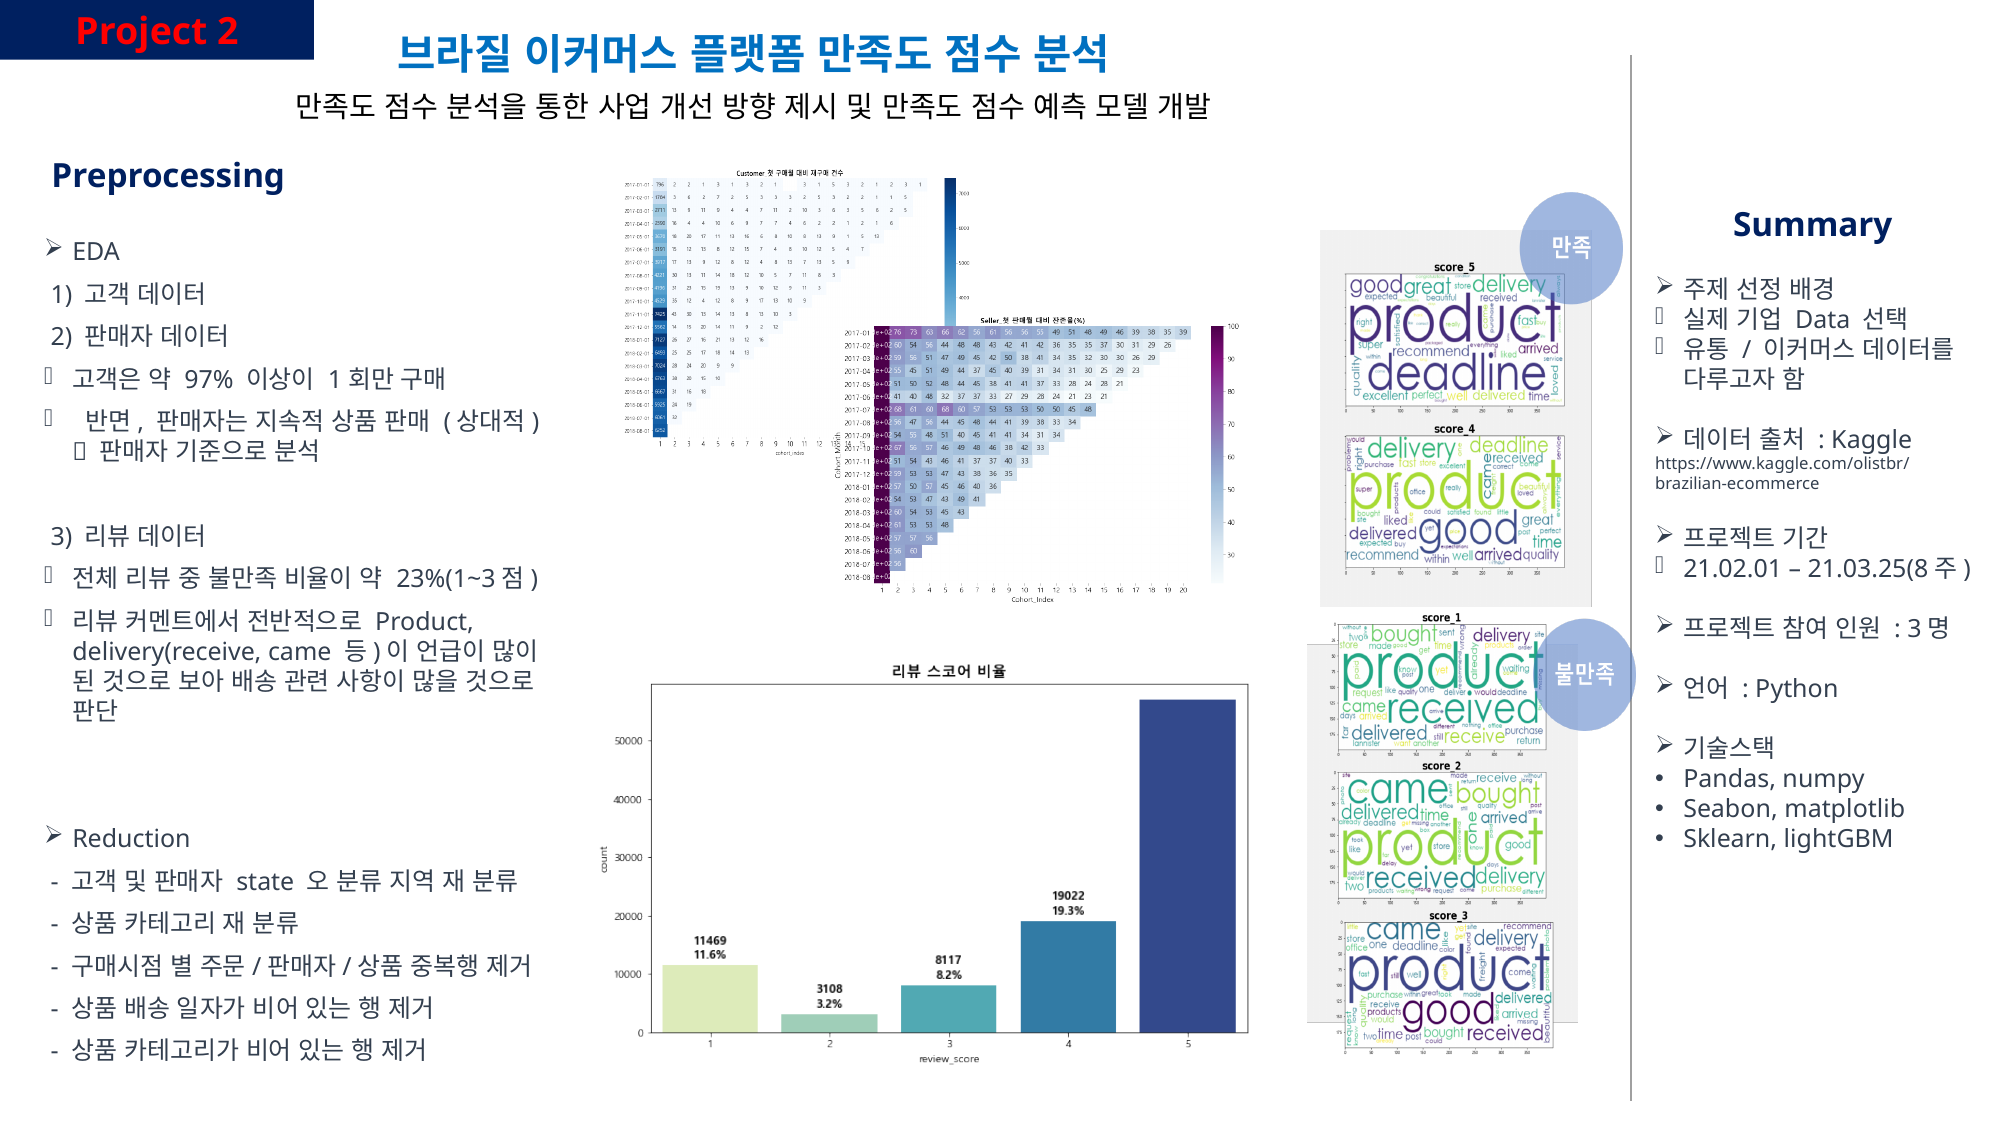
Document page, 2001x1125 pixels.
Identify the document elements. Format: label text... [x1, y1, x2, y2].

text_box Summary [1698, 196, 1936, 251]
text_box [80, 20, 1428, 132]
text_box 주제 선정 배경 실제 기업 Data 선택 유통 / 이커머스 데이터를 다루고자 함 데이터 출처 : Kaggle https://www.kaggle.com/olistbr/brazilian-ecommerce 프로젝트 기간 21.02.01 – 21.03.25(8주) 프로젝트 참여 인원 : 3명 언어 : Python 기술스택 Pandas, numpy Seabon, matplotlib Sklearn, lightGBM [1640, 266, 1994, 890]
picture [621, 166, 1242, 608]
text_box EDA 1) 고객 데이터 2) 판매자 데이터 고객은 약 97% 이상이 1회만 구매 반면, 판매자는 지속적 상품 판매 (상대적)  판매자 기준으로 분석 3) 리뷰 데이터 전체 리뷰 중 불만족 비율이 약 23%(1~3점) 리뷰 커멘트에서 전반적으로 Product, delivery(receive, came 등)이 언급이 많이 된 것으로 보아 배송 관련 사항이 많을 것으로 판단 Reduction - 고객 및 판매자 state 오 분류 지역 재 분류 - 상품 카테고리 재 분류 - 구매시점 별 주문/판매자/상품 중복행 제거 - 상품 배송 일자가 비어 있는 행 제거 - 상품 카테고리가 비어 있는 행 제거 [29, 228, 555, 1073]
picture [592, 659, 1254, 1071]
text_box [1307, 192, 1636, 1060]
text_box Project 2 [0, 0, 314, 60]
text_box Preprocessing [15, 146, 331, 202]
